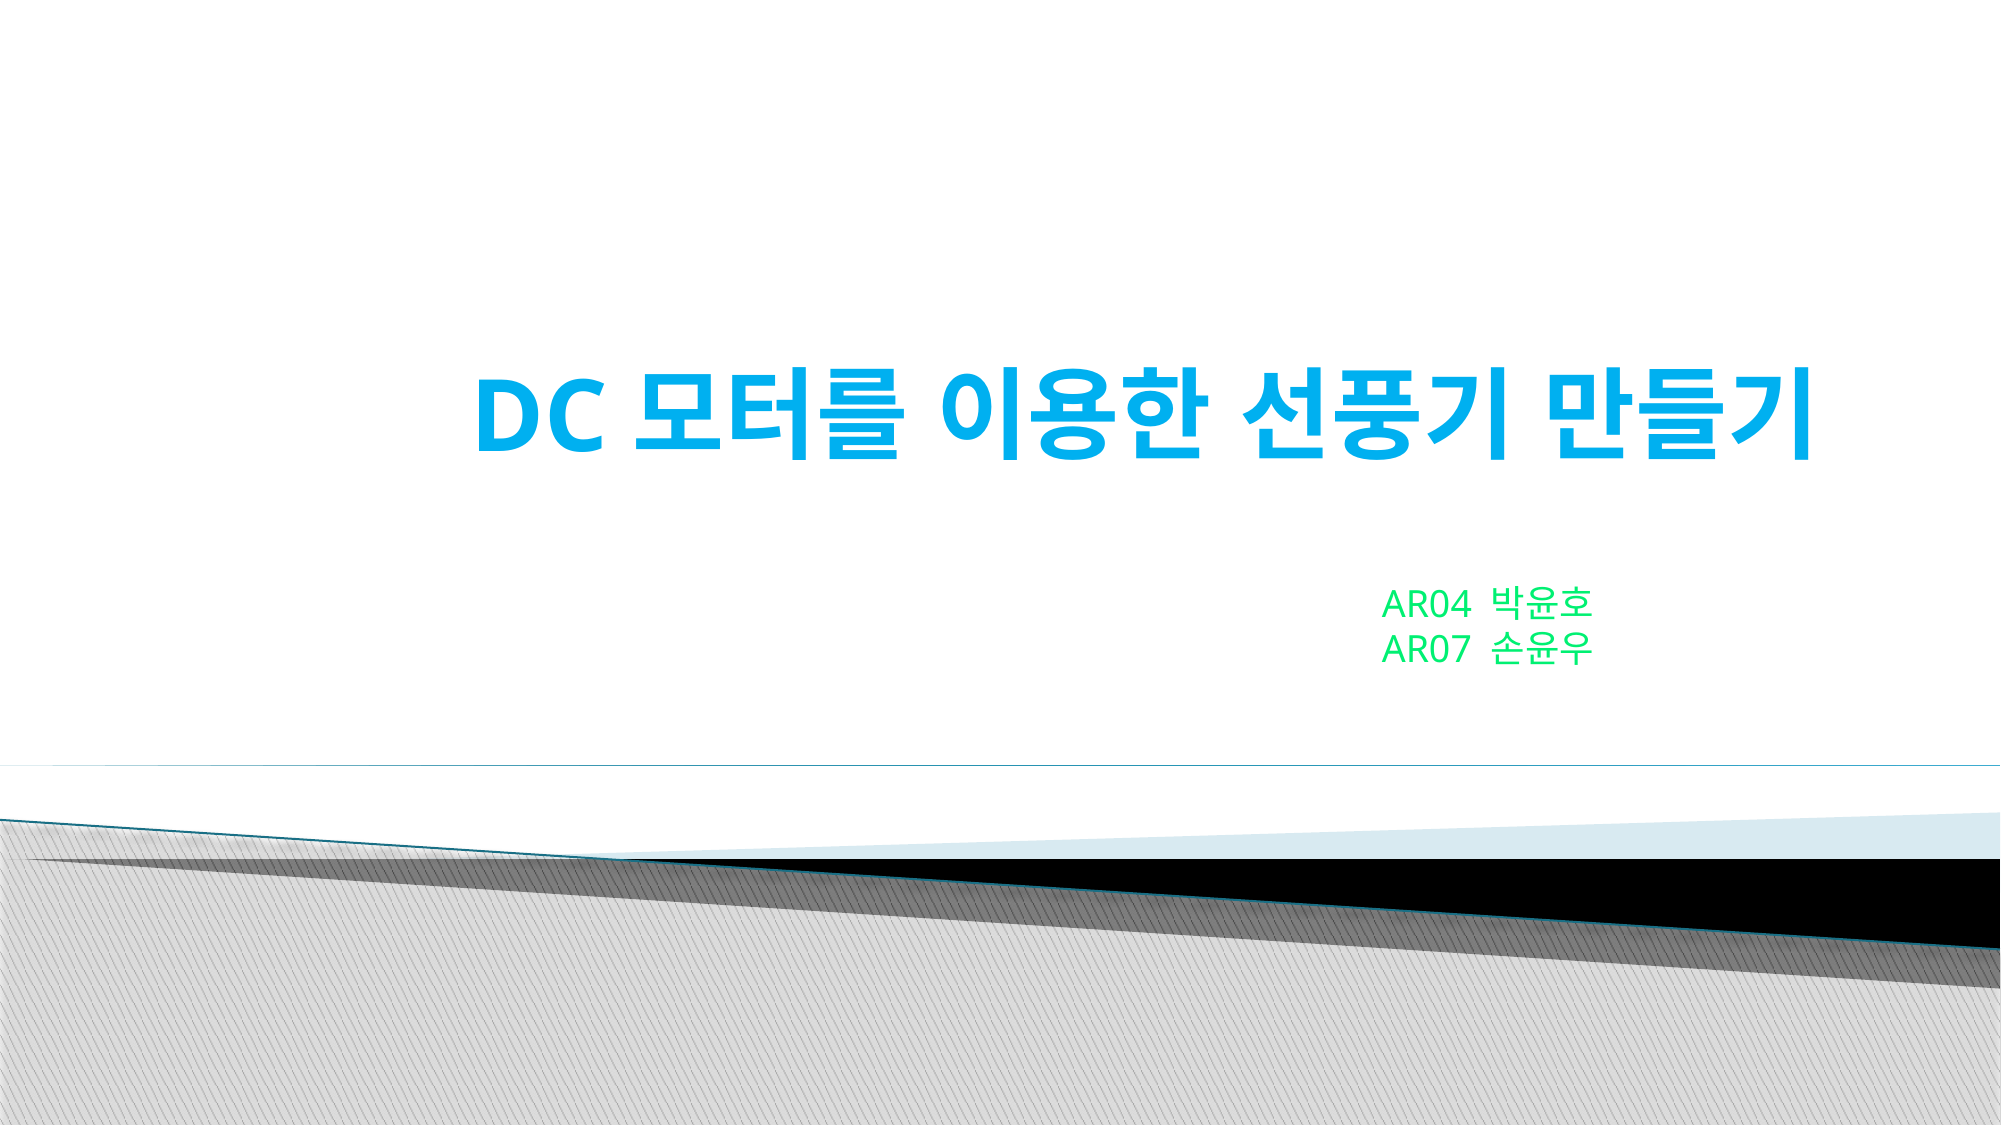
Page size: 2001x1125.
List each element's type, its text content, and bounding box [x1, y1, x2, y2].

text_box AR04 박윤호 AR07 손윤우 [1367, 572, 1895, 678]
title DC모터를 이용한 선풍기 만들기 [325, 227, 1835, 599]
picture [7, 859, 2000, 989]
subtitle [1181, 532, 1844, 775]
